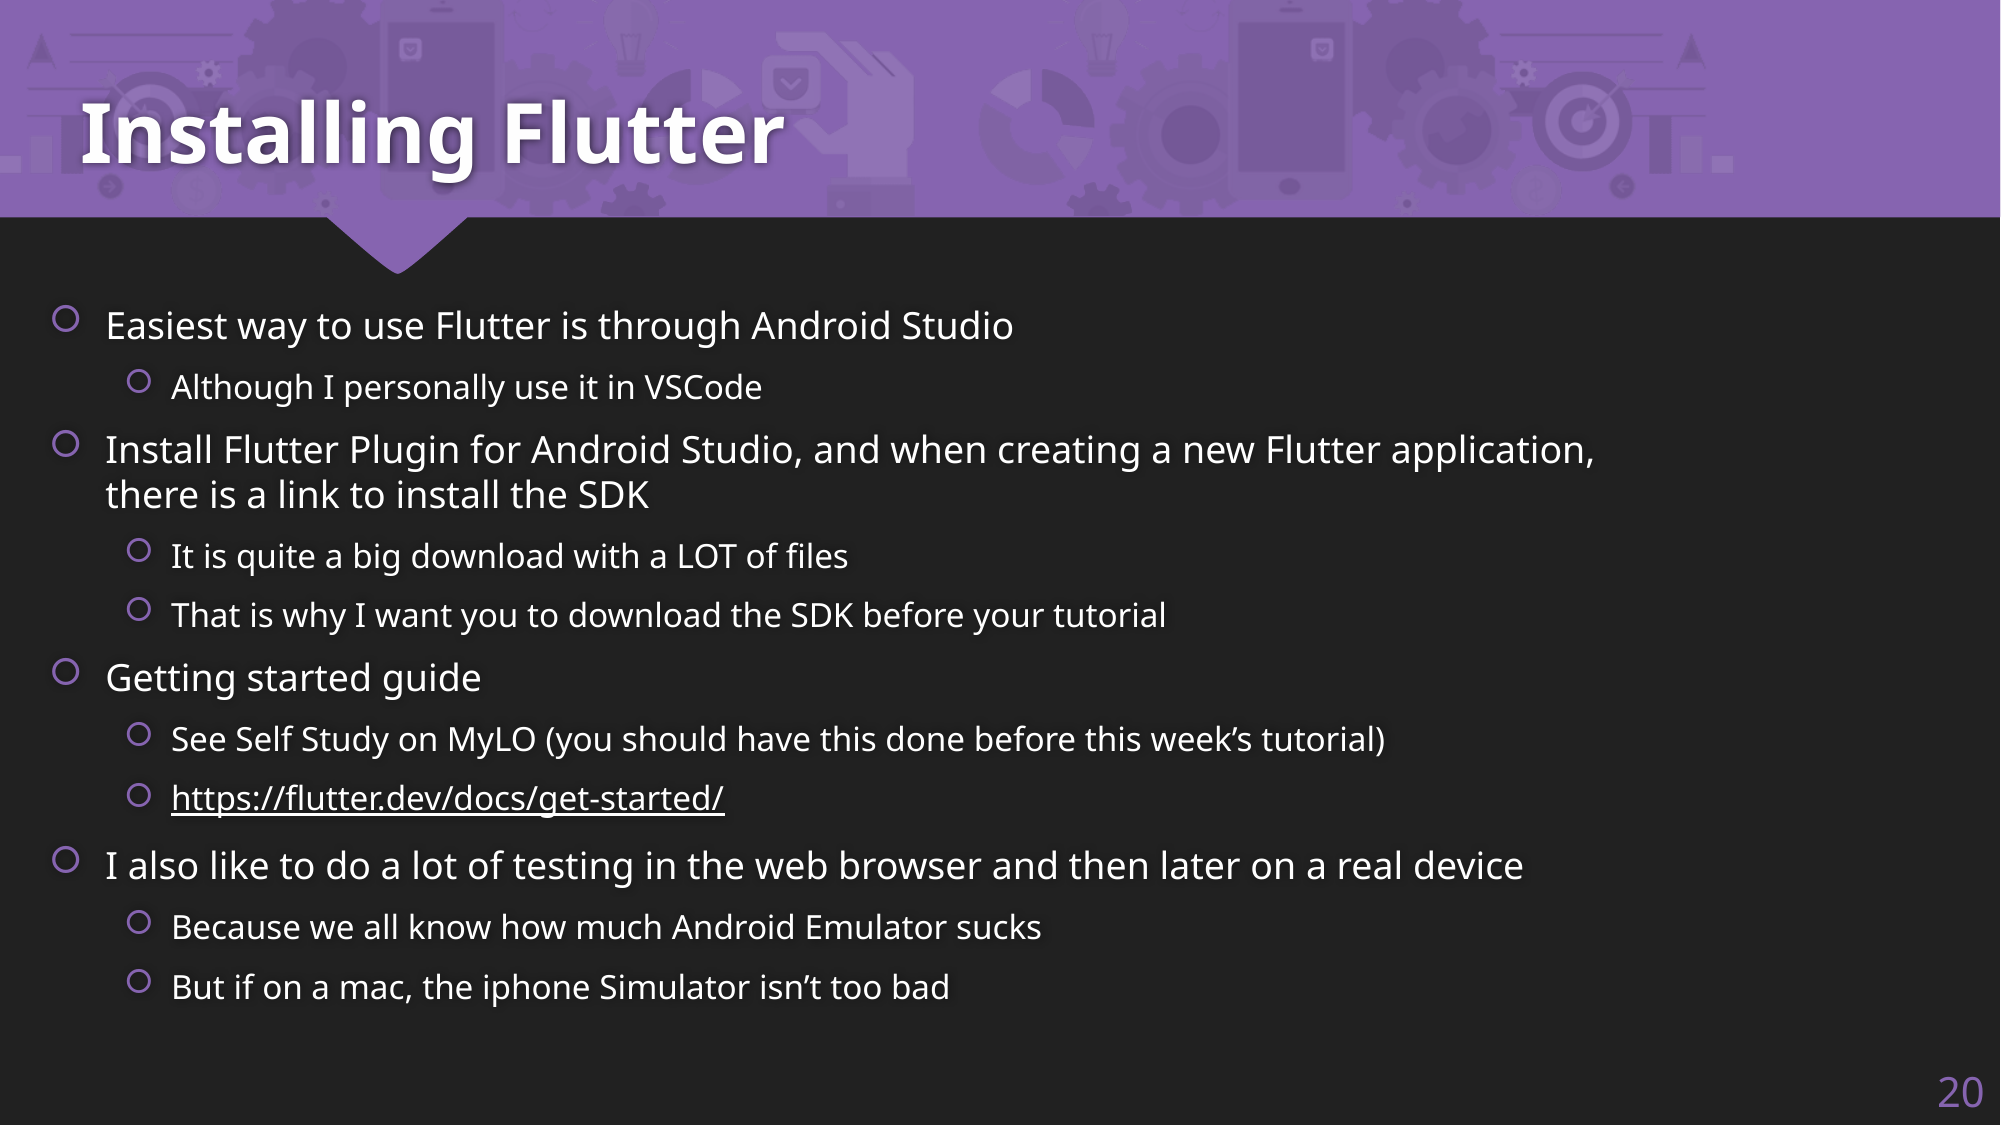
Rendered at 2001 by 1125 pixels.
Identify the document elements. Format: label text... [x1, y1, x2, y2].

title Installing Flutter [65, 28, 1704, 188]
list Easiest way to use Flutter is through Android Studio Although I personally use it in VSCode Install Flutter Plugin for Android Studio, and when creating a new Flutter application, there is a link to install the SDK It is quite a big download with a LOT of files That is why I want you to download the SDK before your tutorial Getting started guide See Self Study on MyLO (you should have this done before this week’s tutorial) https://flutter.dev/docs/get-started/ I also like to do a lot of testing in the web browser and then later on a real device Because we all know how much Android Emulator sucks But if on a mac, the iphone Simulator isn’t too bad [34, 273, 1699, 1035]
slide_number 20 [1828, 1065, 2000, 1125]
